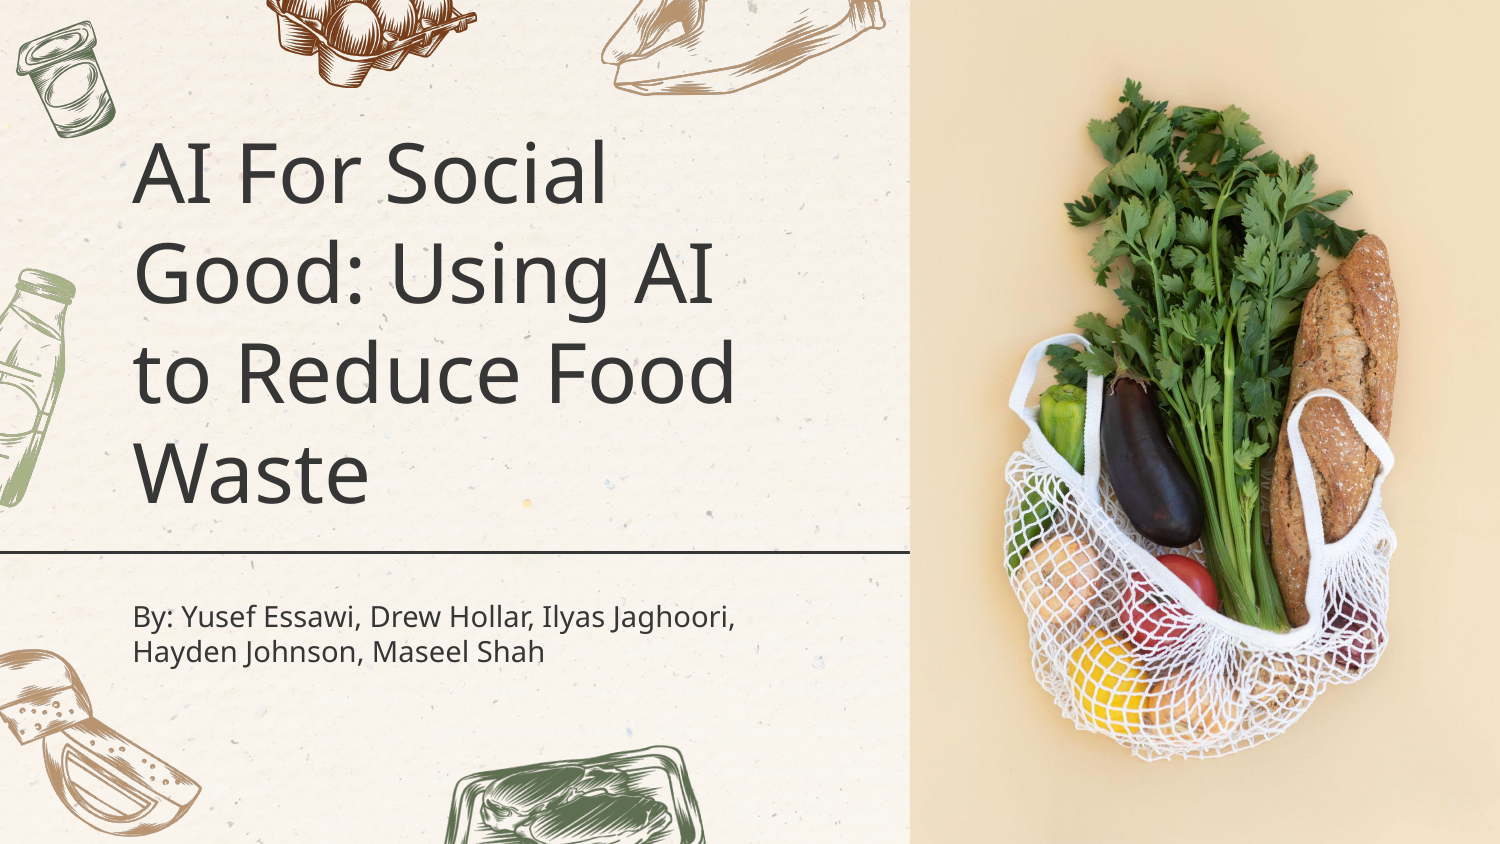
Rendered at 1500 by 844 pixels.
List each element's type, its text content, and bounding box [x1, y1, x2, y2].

picture [0, 0, 1500, 844]
title AI For Social Good: Using AI to Reduce Food Waste [117, 193, 813, 535]
subtitle By: Yusef Essawi, Drew Hollar, Ilyas Jaghoori, Hayden Johnson, Maseel Shah [117, 583, 813, 651]
